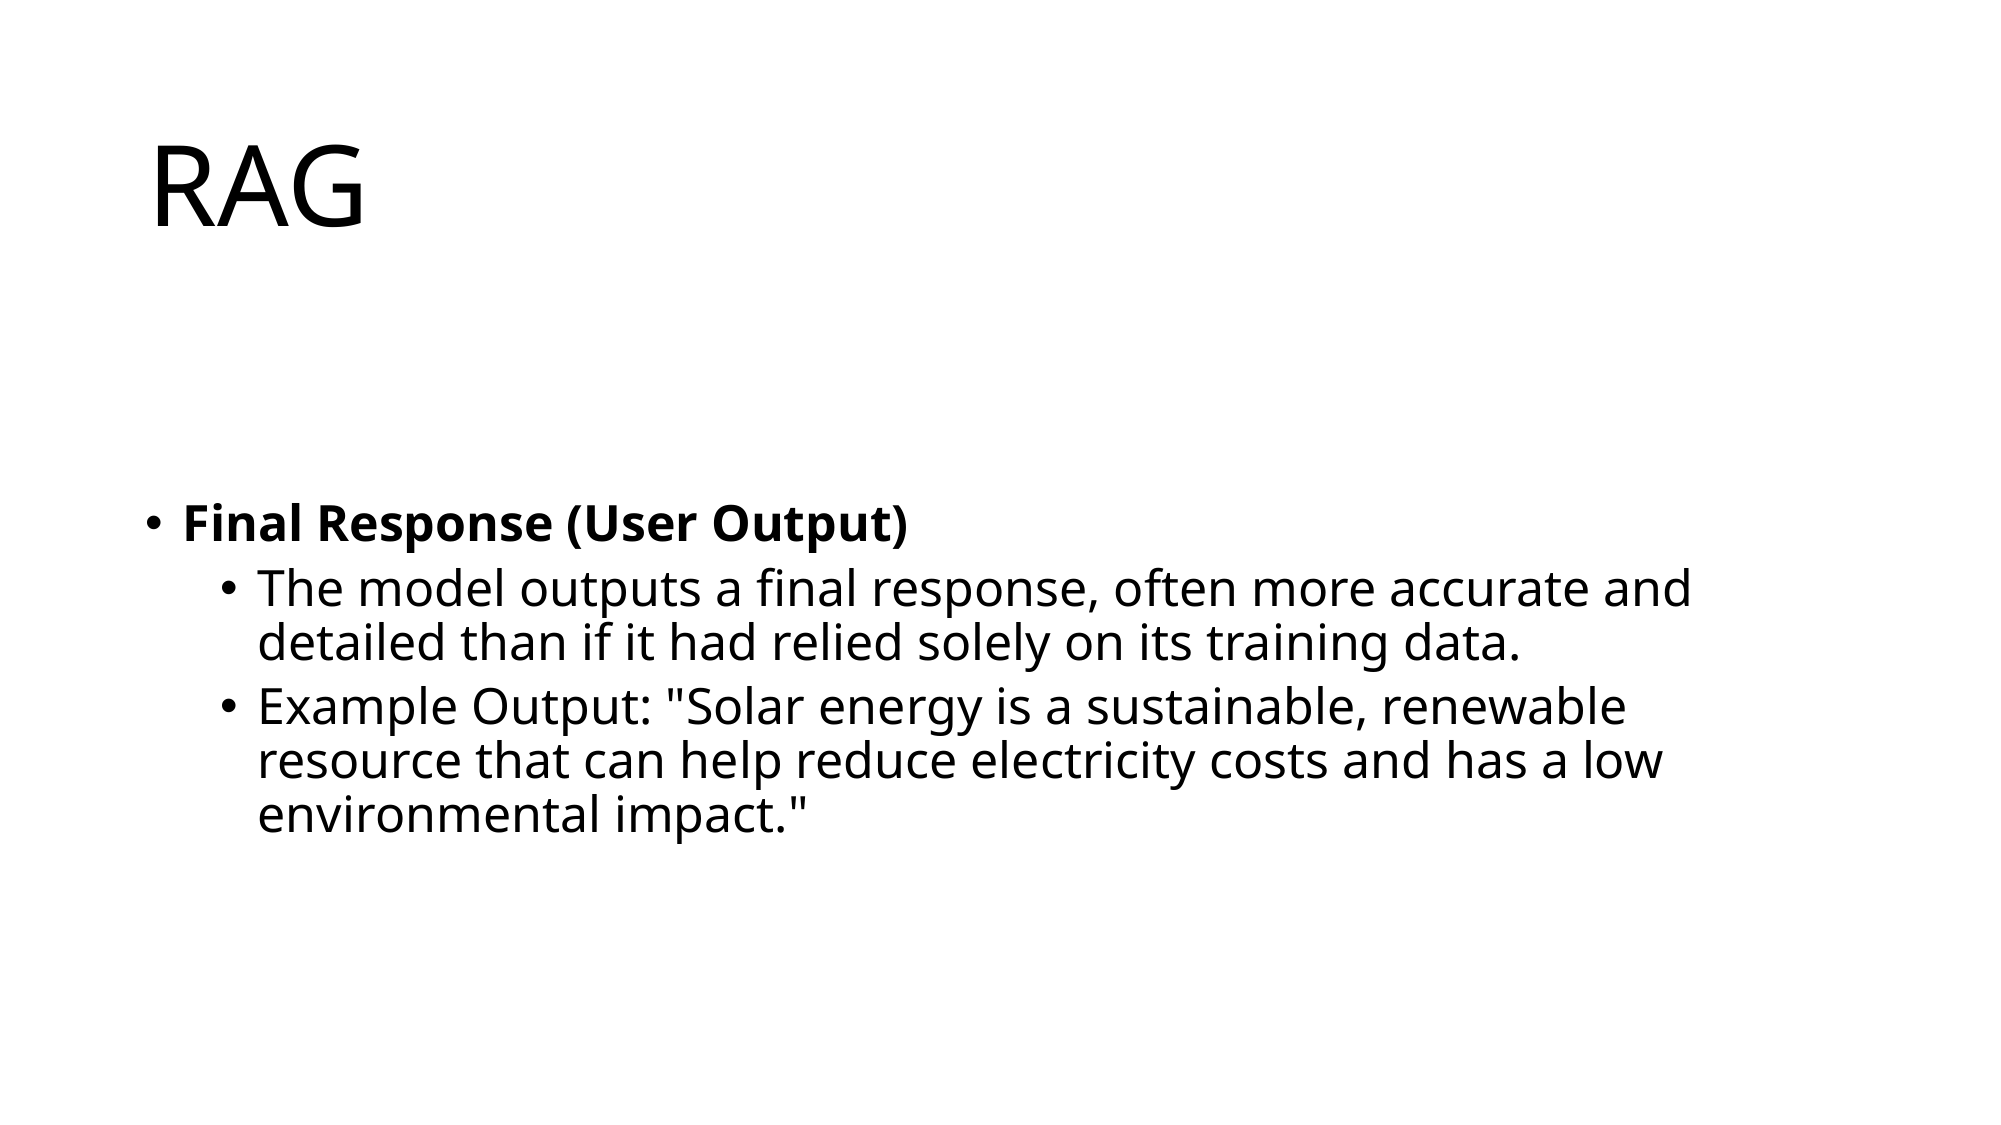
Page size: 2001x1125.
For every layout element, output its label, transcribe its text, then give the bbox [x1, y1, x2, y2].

title RAG [132, 63, 1648, 259]
list Final Response (User Output) The model outputs a final response, often more accurate and detailed than if it had relied solely on its training data. Example Output: "Solar energy is a sustainable, renewable resource that can help reduce electricity costs and has a low environmental impact." [130, 426, 1795, 990]
